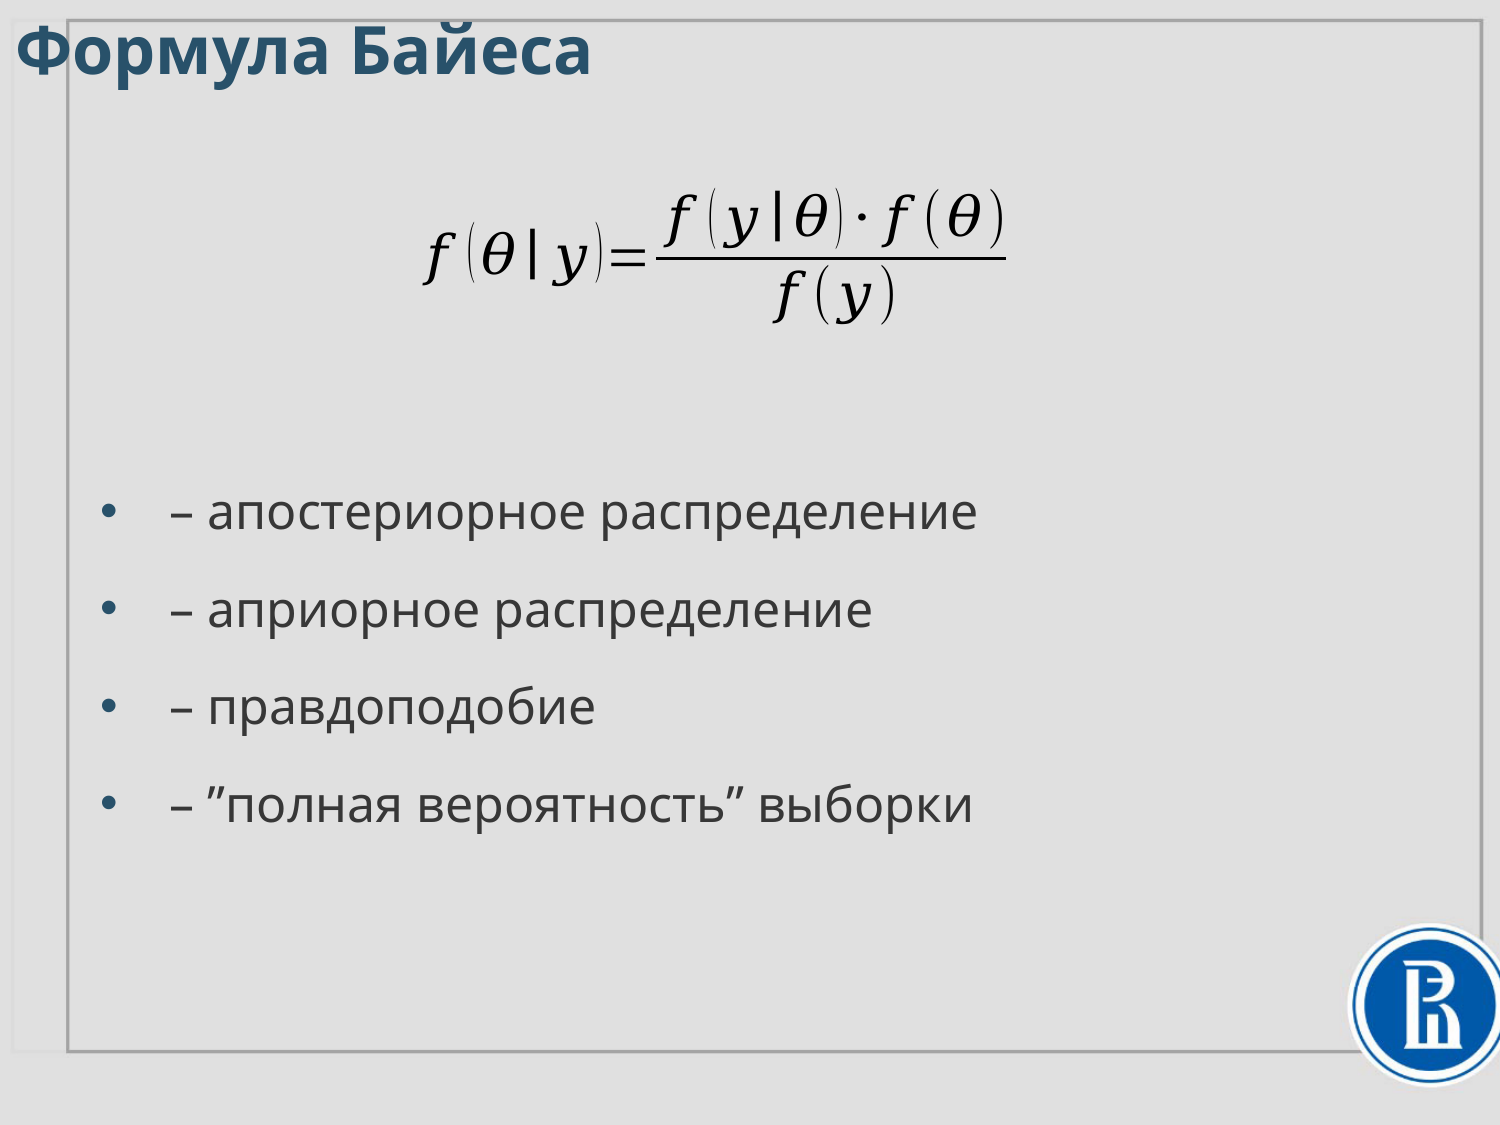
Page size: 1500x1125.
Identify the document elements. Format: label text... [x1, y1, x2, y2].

text_box Формула Байеса [0, 0, 1500, 96]
picture [0, 96, 1500, 1125]
